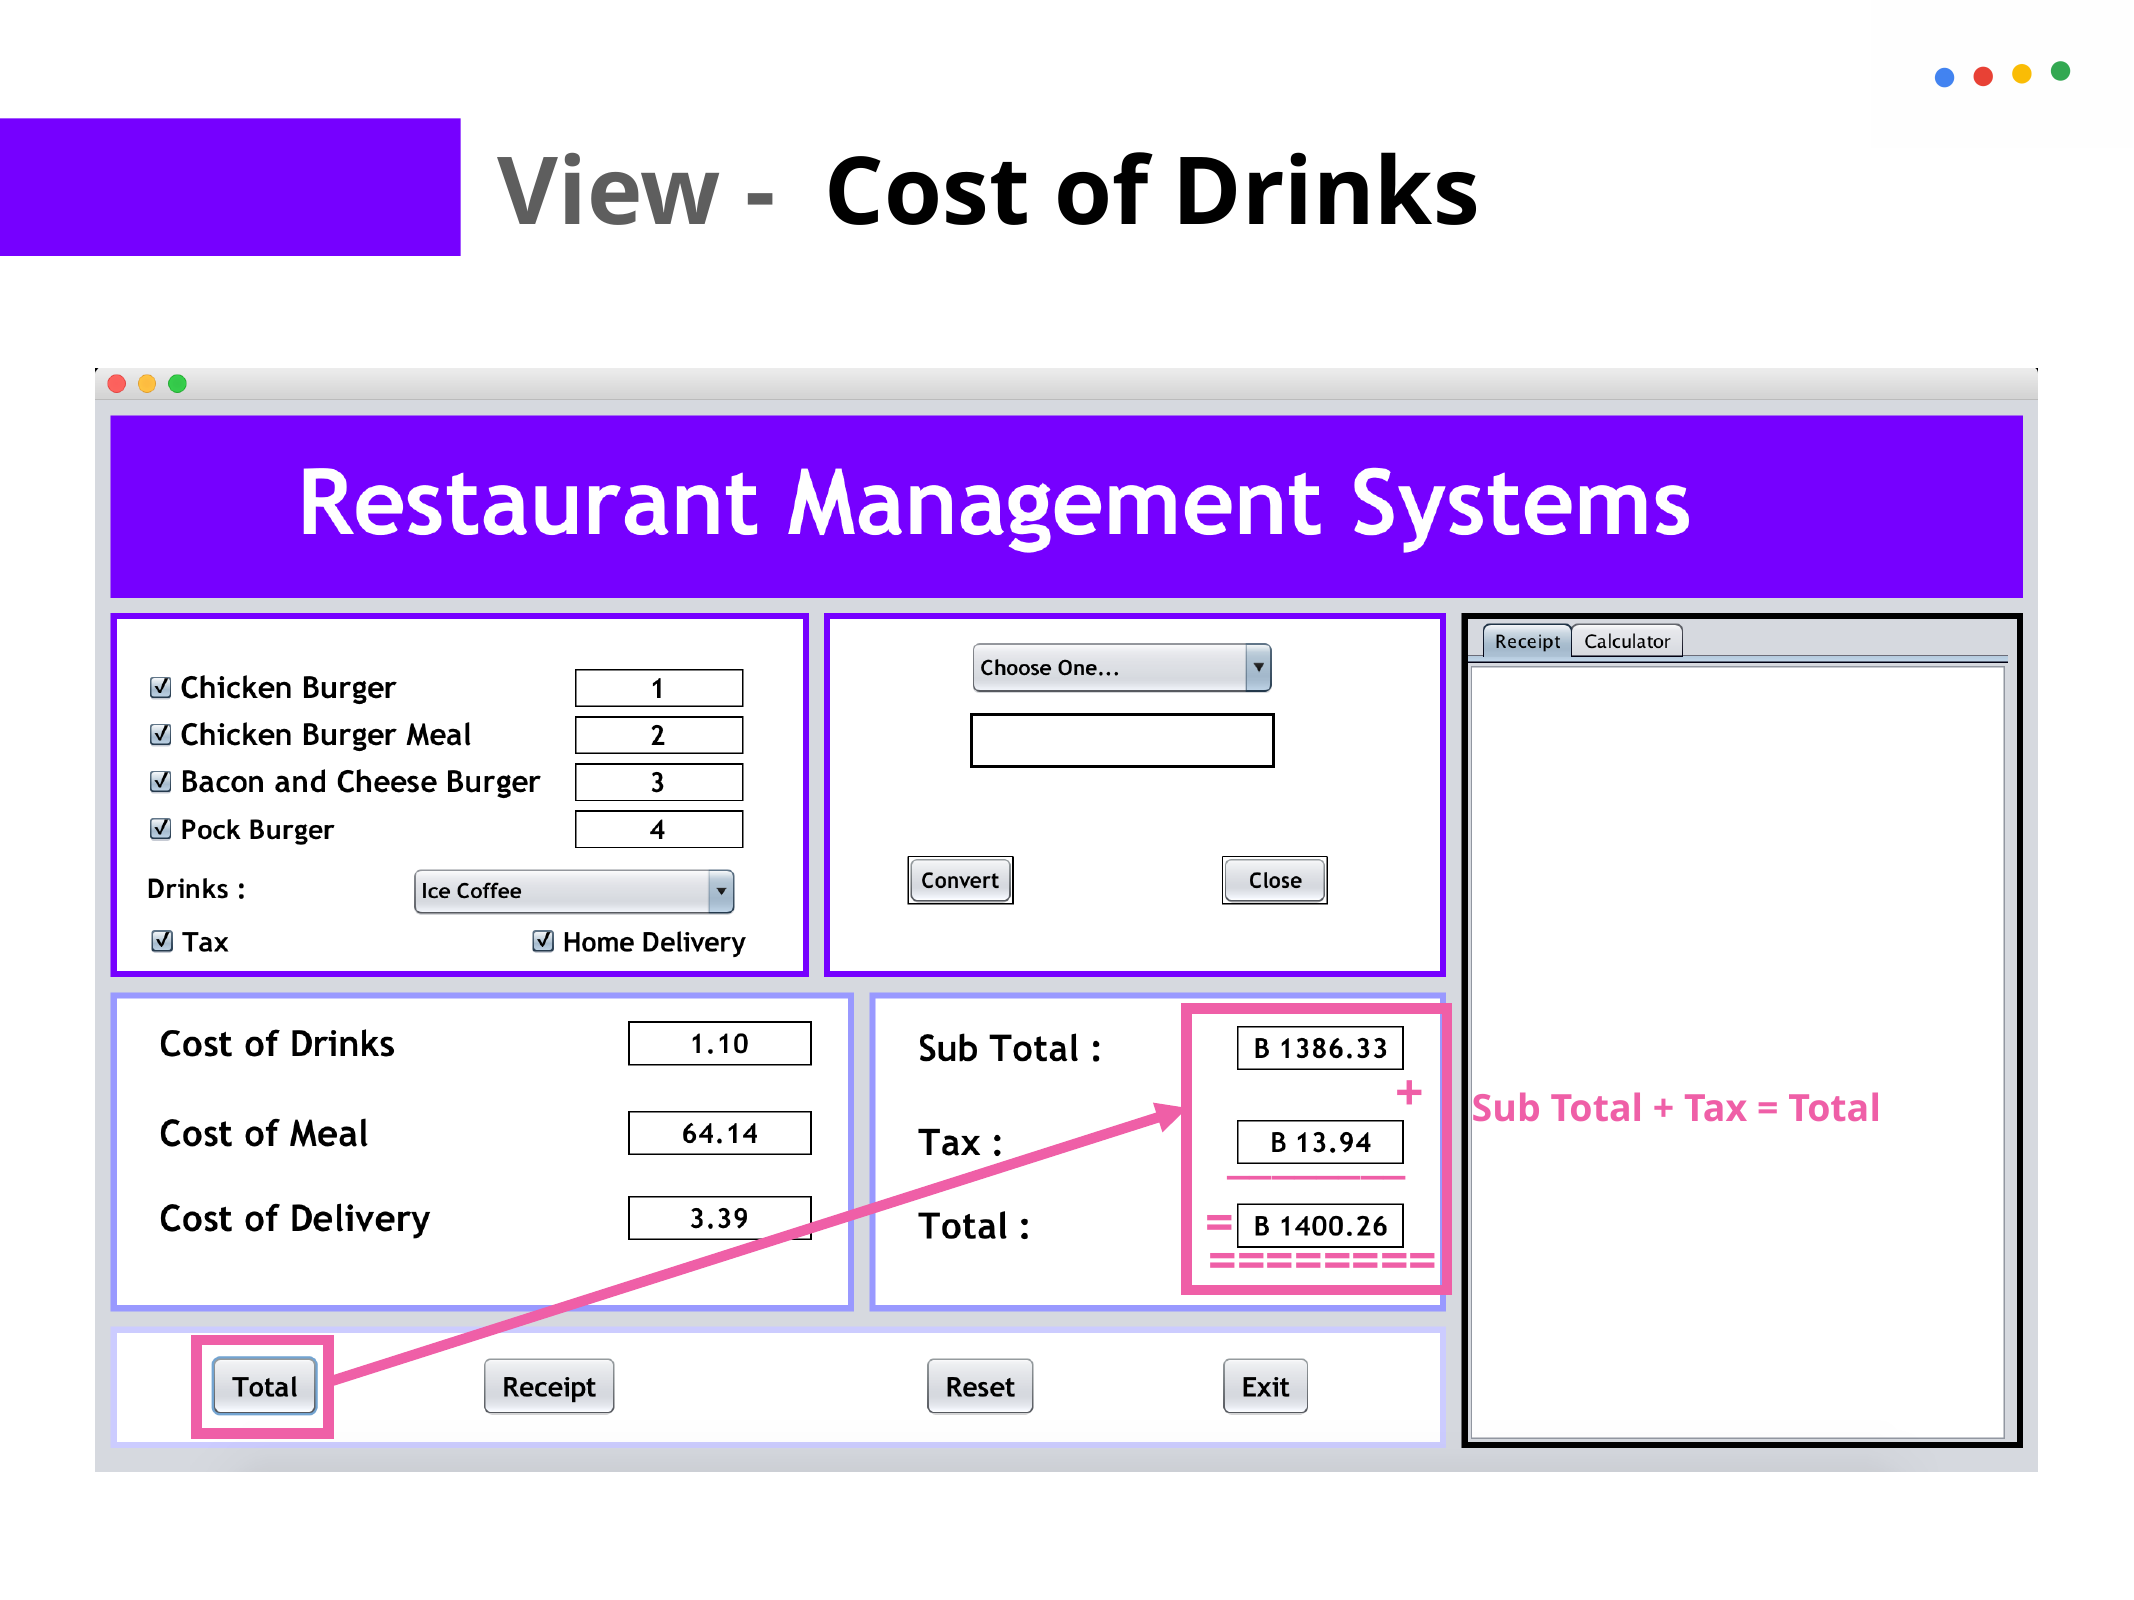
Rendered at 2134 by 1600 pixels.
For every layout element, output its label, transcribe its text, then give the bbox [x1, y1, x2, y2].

text_box View - Cost of Drinks [489, 122, 1489, 252]
picture [95, 368, 2038, 1472]
text_box [0, 118, 461, 256]
picture [1871, 0, 2134, 148]
